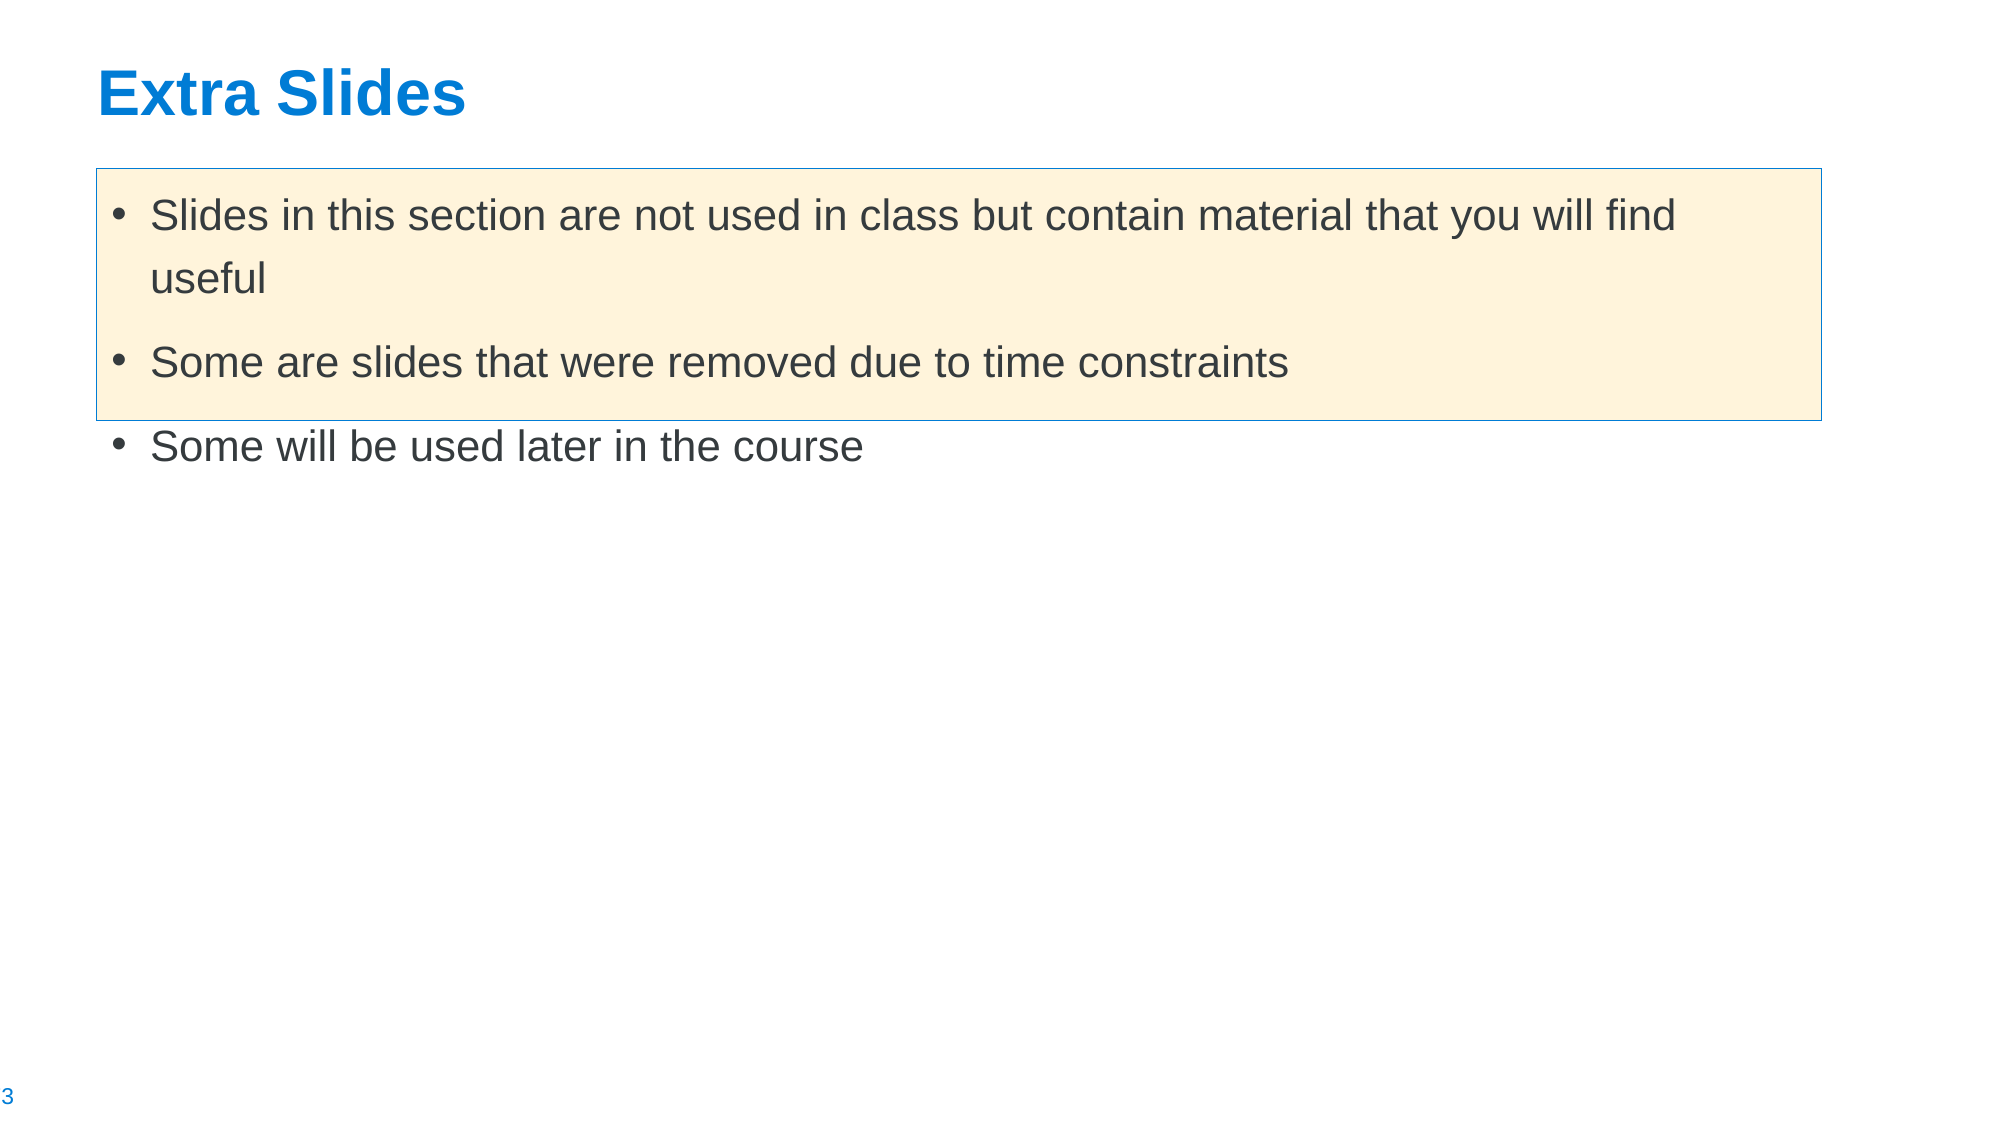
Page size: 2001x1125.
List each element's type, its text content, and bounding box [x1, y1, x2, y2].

list Slides in this section are not used in class but contain material that you will find useful Some are slides that were removed due to time constraints Some will be used later in the course [96, 168, 1822, 421]
title Extra Slides [82, 19, 1808, 137]
